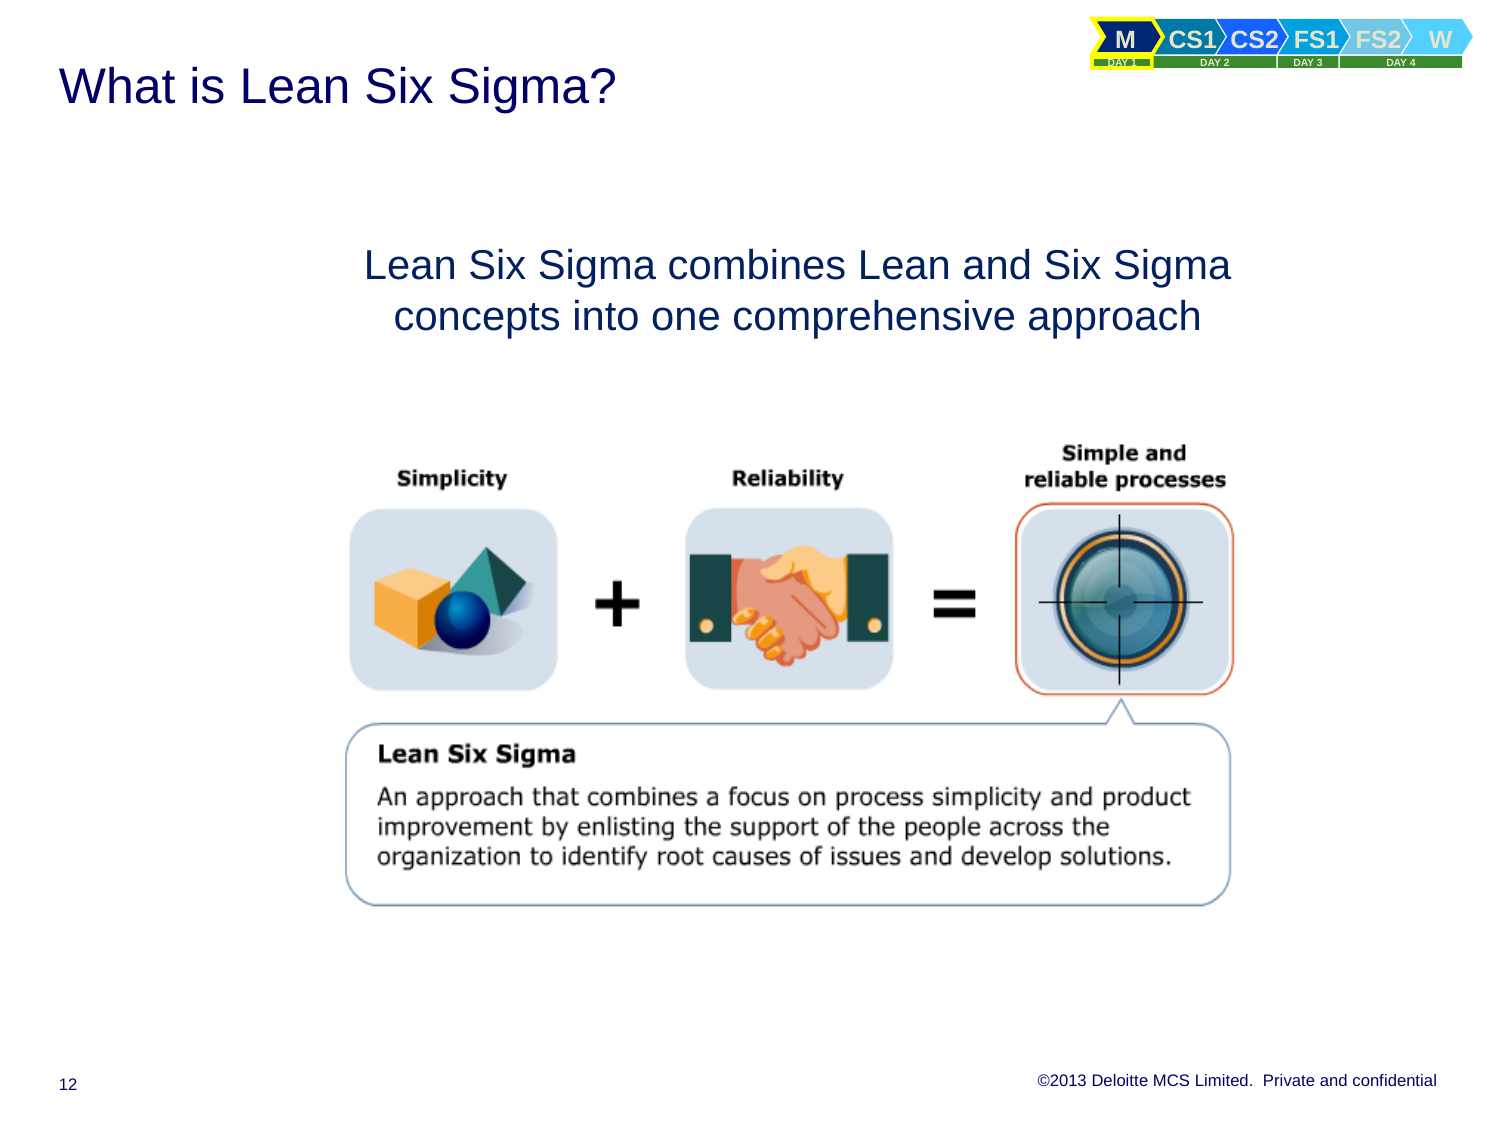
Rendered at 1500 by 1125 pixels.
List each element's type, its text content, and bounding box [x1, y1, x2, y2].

picture [225, 423, 1359, 958]
text_box Lean Six Sigma combines Lean and Six Sigma concepts into one comprehensive approach [264, 231, 1332, 346]
slide_number 12 [58, 1073, 118, 1095]
title What is Lean Six Sigma? [58, 58, 1441, 163]
